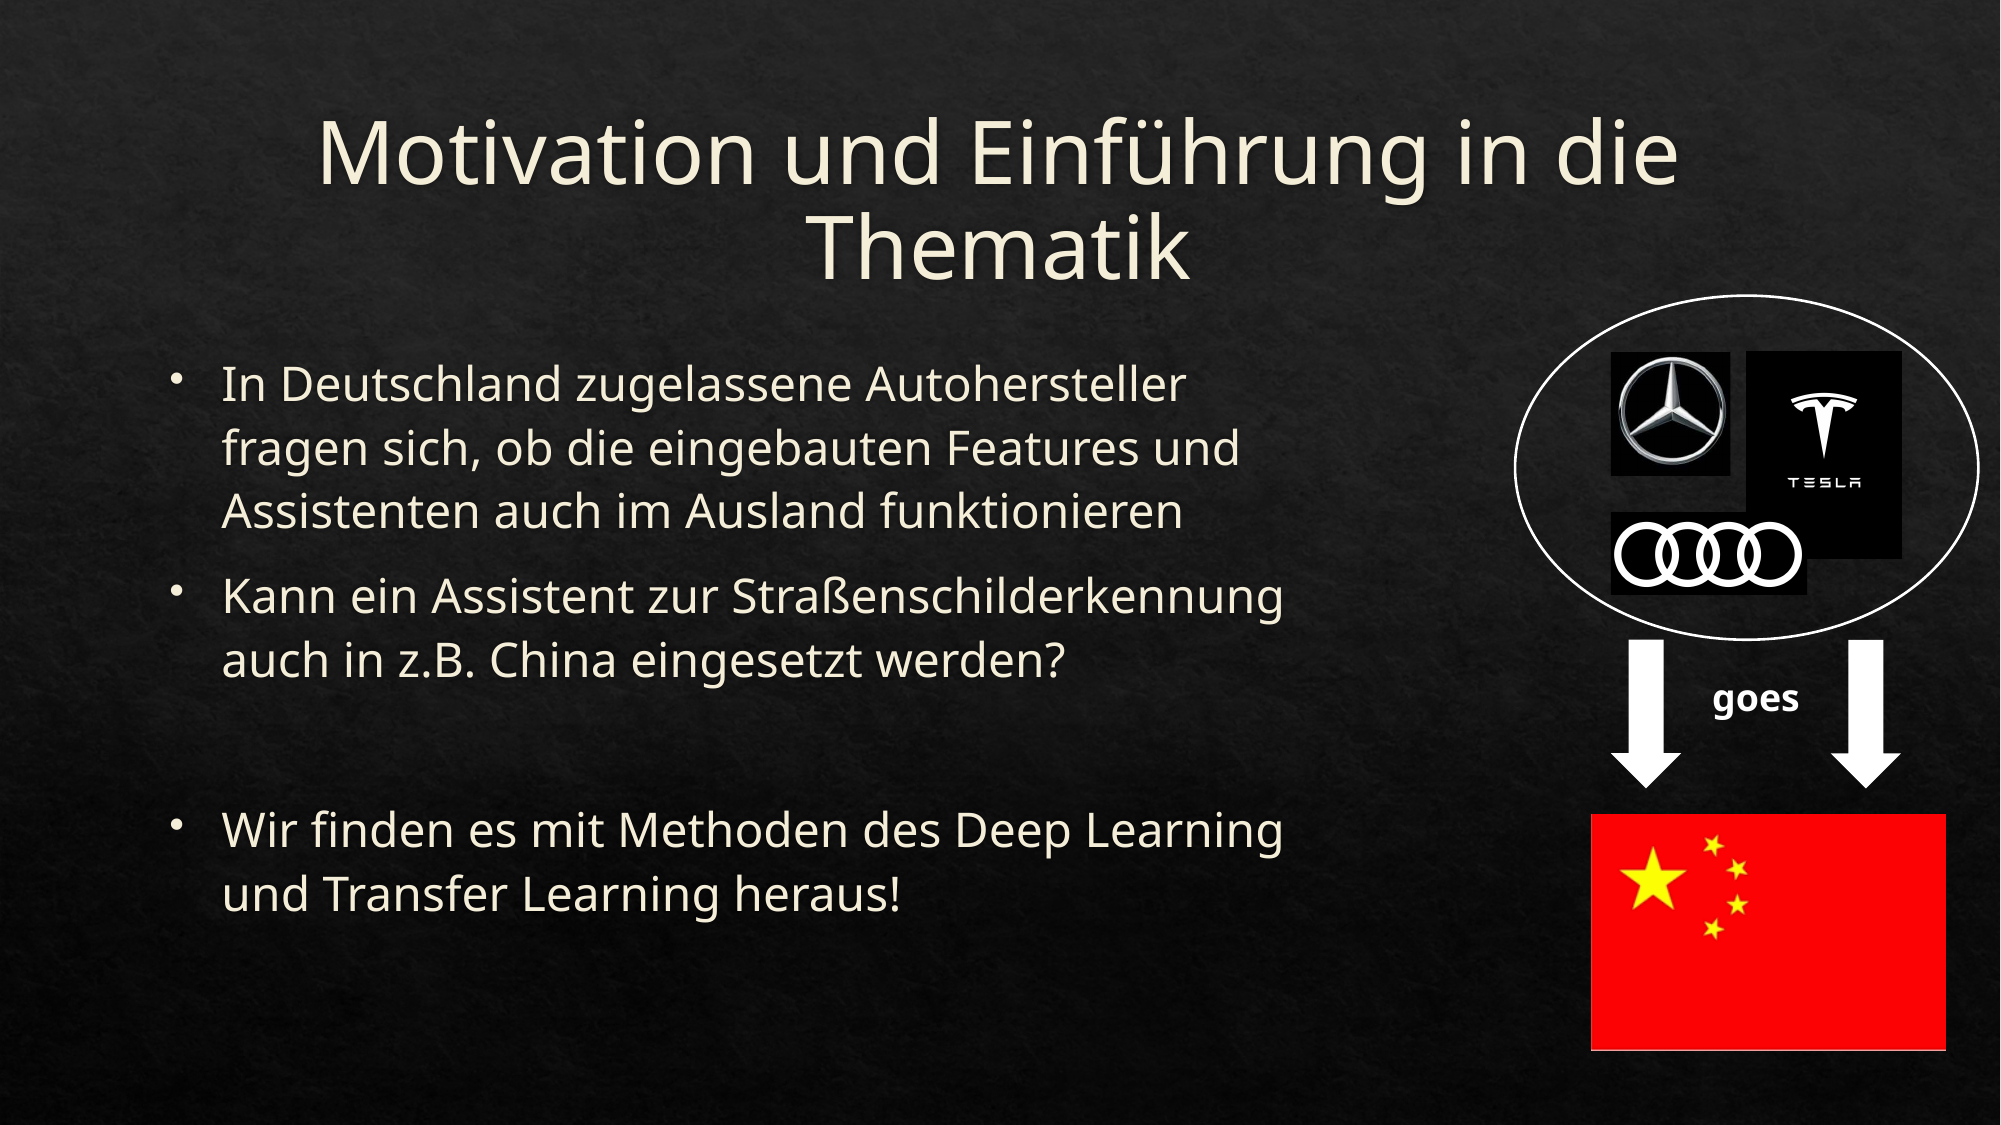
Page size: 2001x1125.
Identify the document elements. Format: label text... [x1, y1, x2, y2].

text_box goes [1686, 667, 1825, 727]
picture [1610, 351, 1731, 477]
text_box [1609, 638, 1683, 790]
picture [1610, 351, 1902, 595]
text_box [1829, 638, 1903, 790]
picture [1590, 814, 1946, 1051]
title Motivation und Einführung in die Thematik [149, 99, 1849, 307]
list In Deutschland zugelassene Autohersteller fragen sich, ob die eingebauten Features und Assistenten auch im Ausland funktionieren Kann ein Assistent zur Straßenschilderkennung auch in z.B. China eingesetzt werden? Wir finden es mit Methoden des Deep Learning und Transfer Learning heraus! [149, 340, 1305, 1025]
text_box [1513, 294, 1980, 642]
